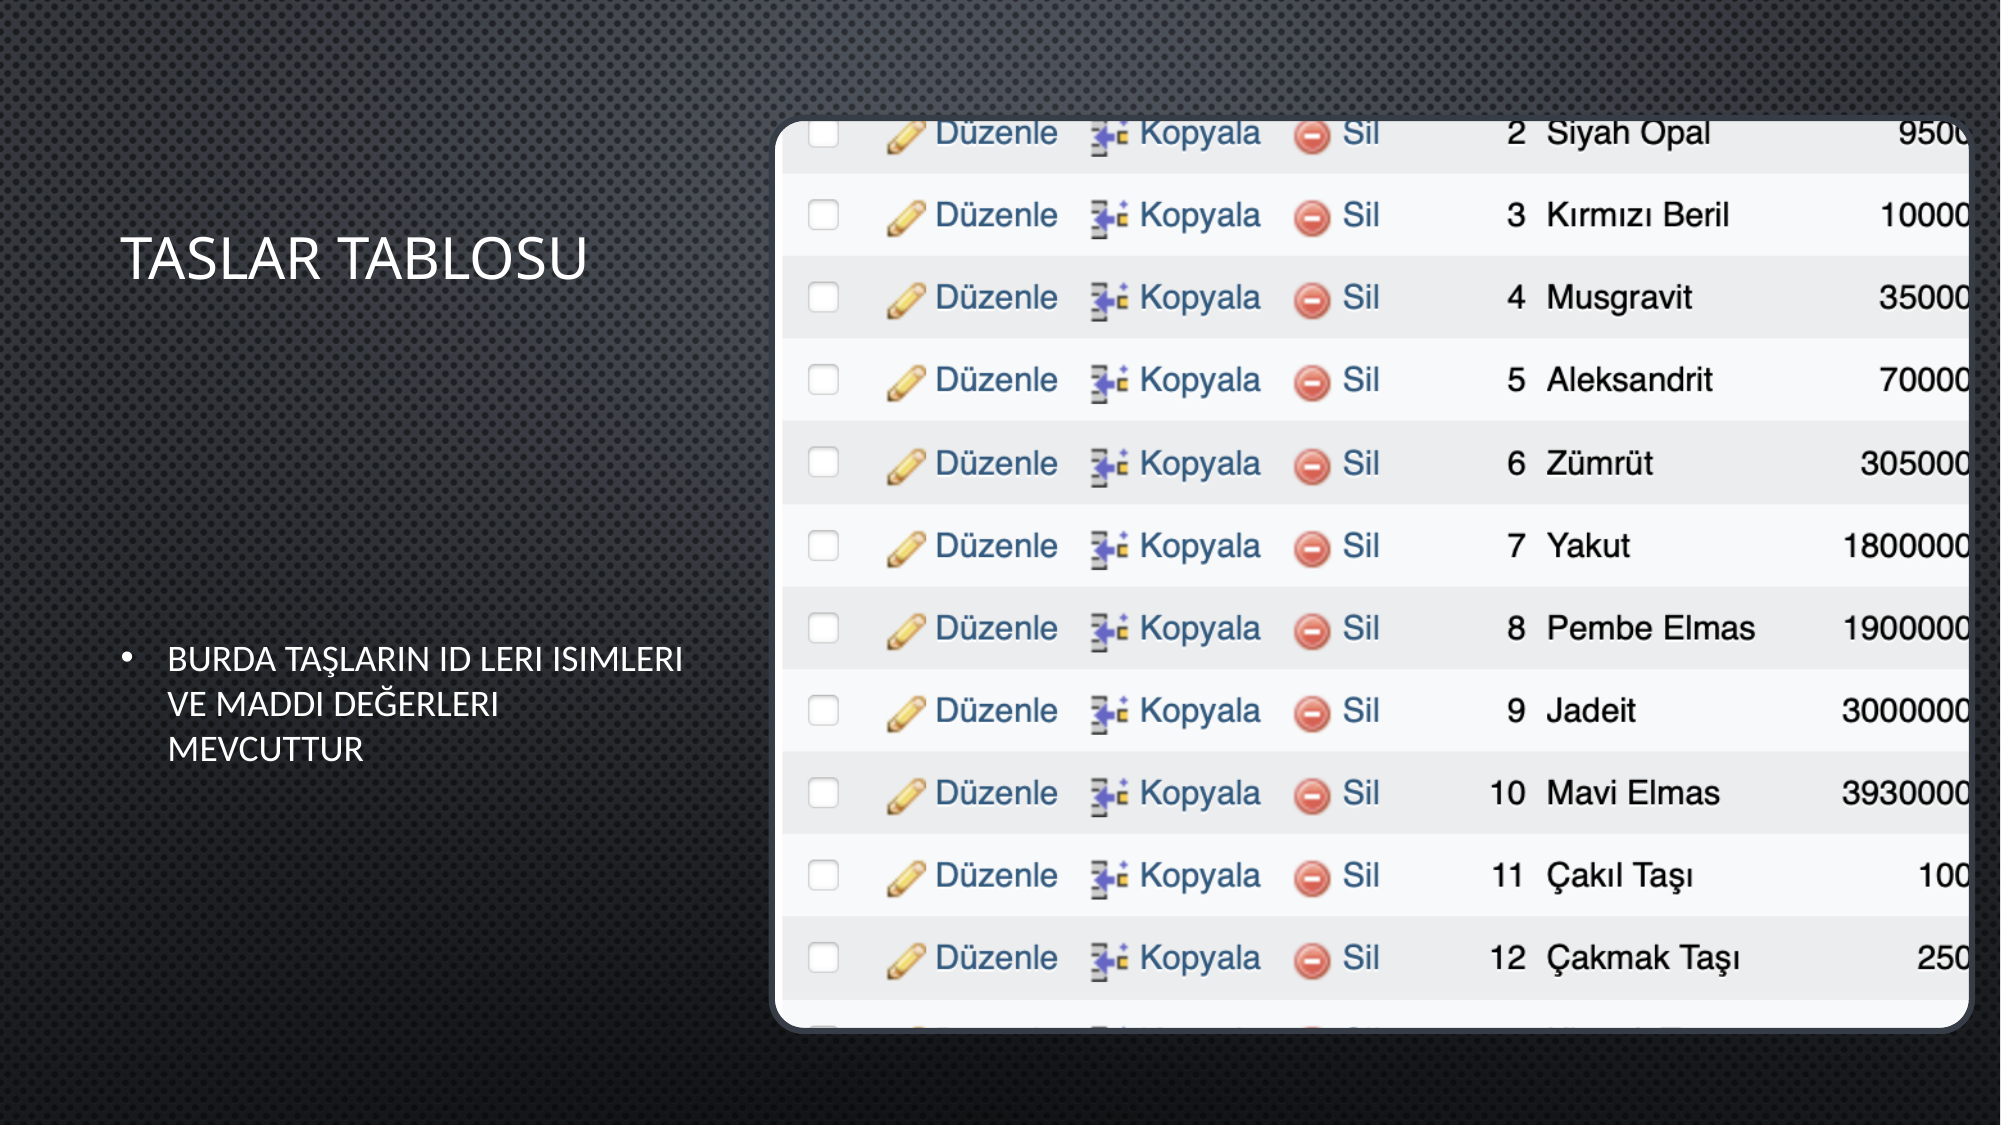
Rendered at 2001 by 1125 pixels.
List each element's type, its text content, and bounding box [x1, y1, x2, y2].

picture [771, 117, 1973, 1032]
title Taslar tablosu [105, 99, 704, 413]
list Burda taşların id leri isimleri ve maddi değerleri mevcuttur [105, 437, 704, 966]
